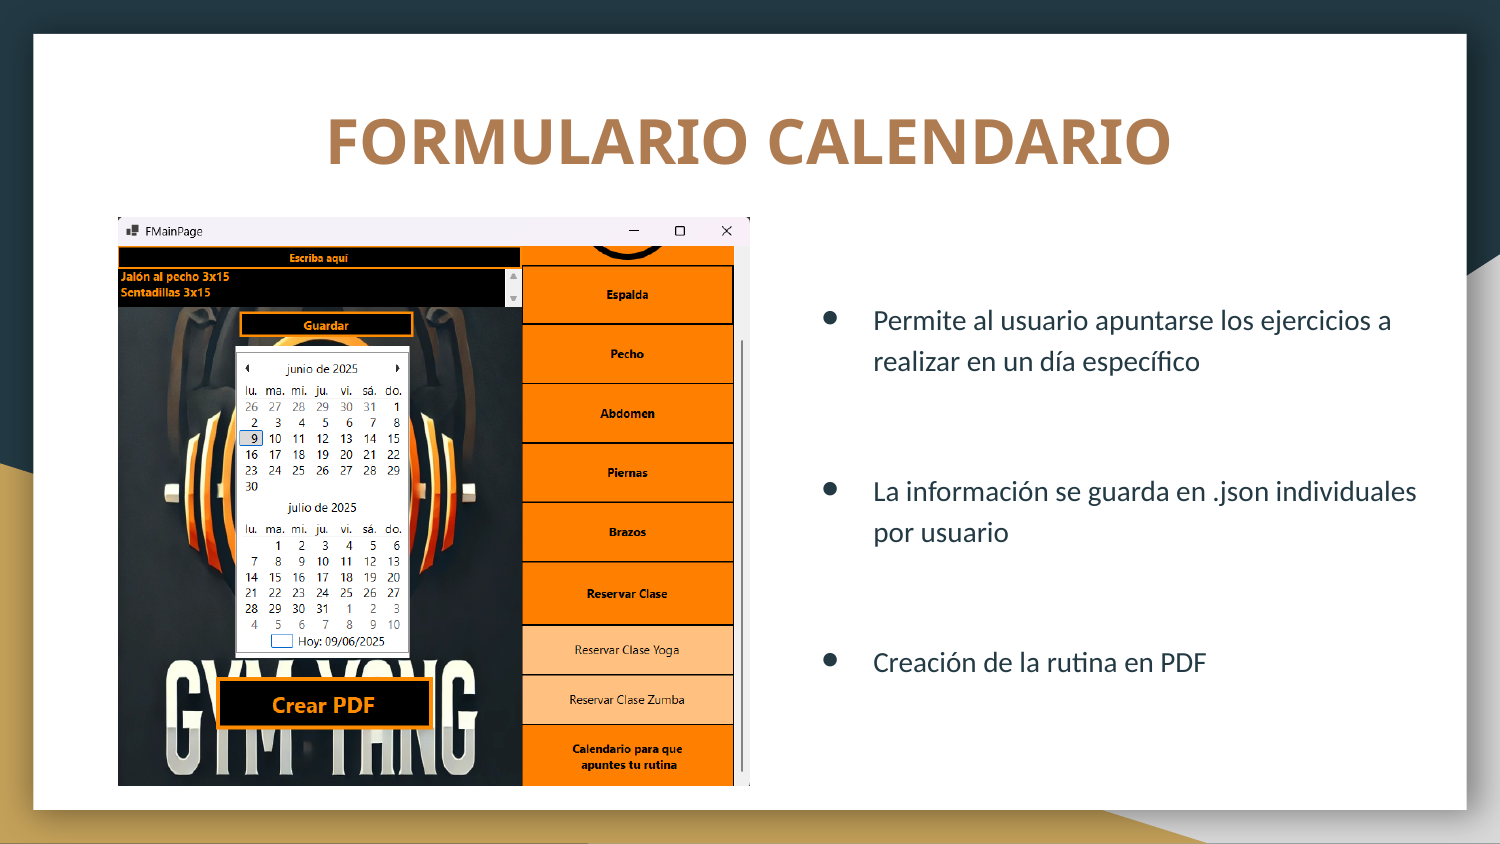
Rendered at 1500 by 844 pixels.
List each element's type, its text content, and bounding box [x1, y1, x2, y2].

picture [118, 216, 751, 786]
title FORMULARIO CALENDARIO [134, 86, 1366, 244]
list Permite al usuario apuntarse los ejercicios a realizar en un día específico La información se guarda en .json individuales por usuario Creación de la rutina en PDF [783, 281, 1459, 722]
